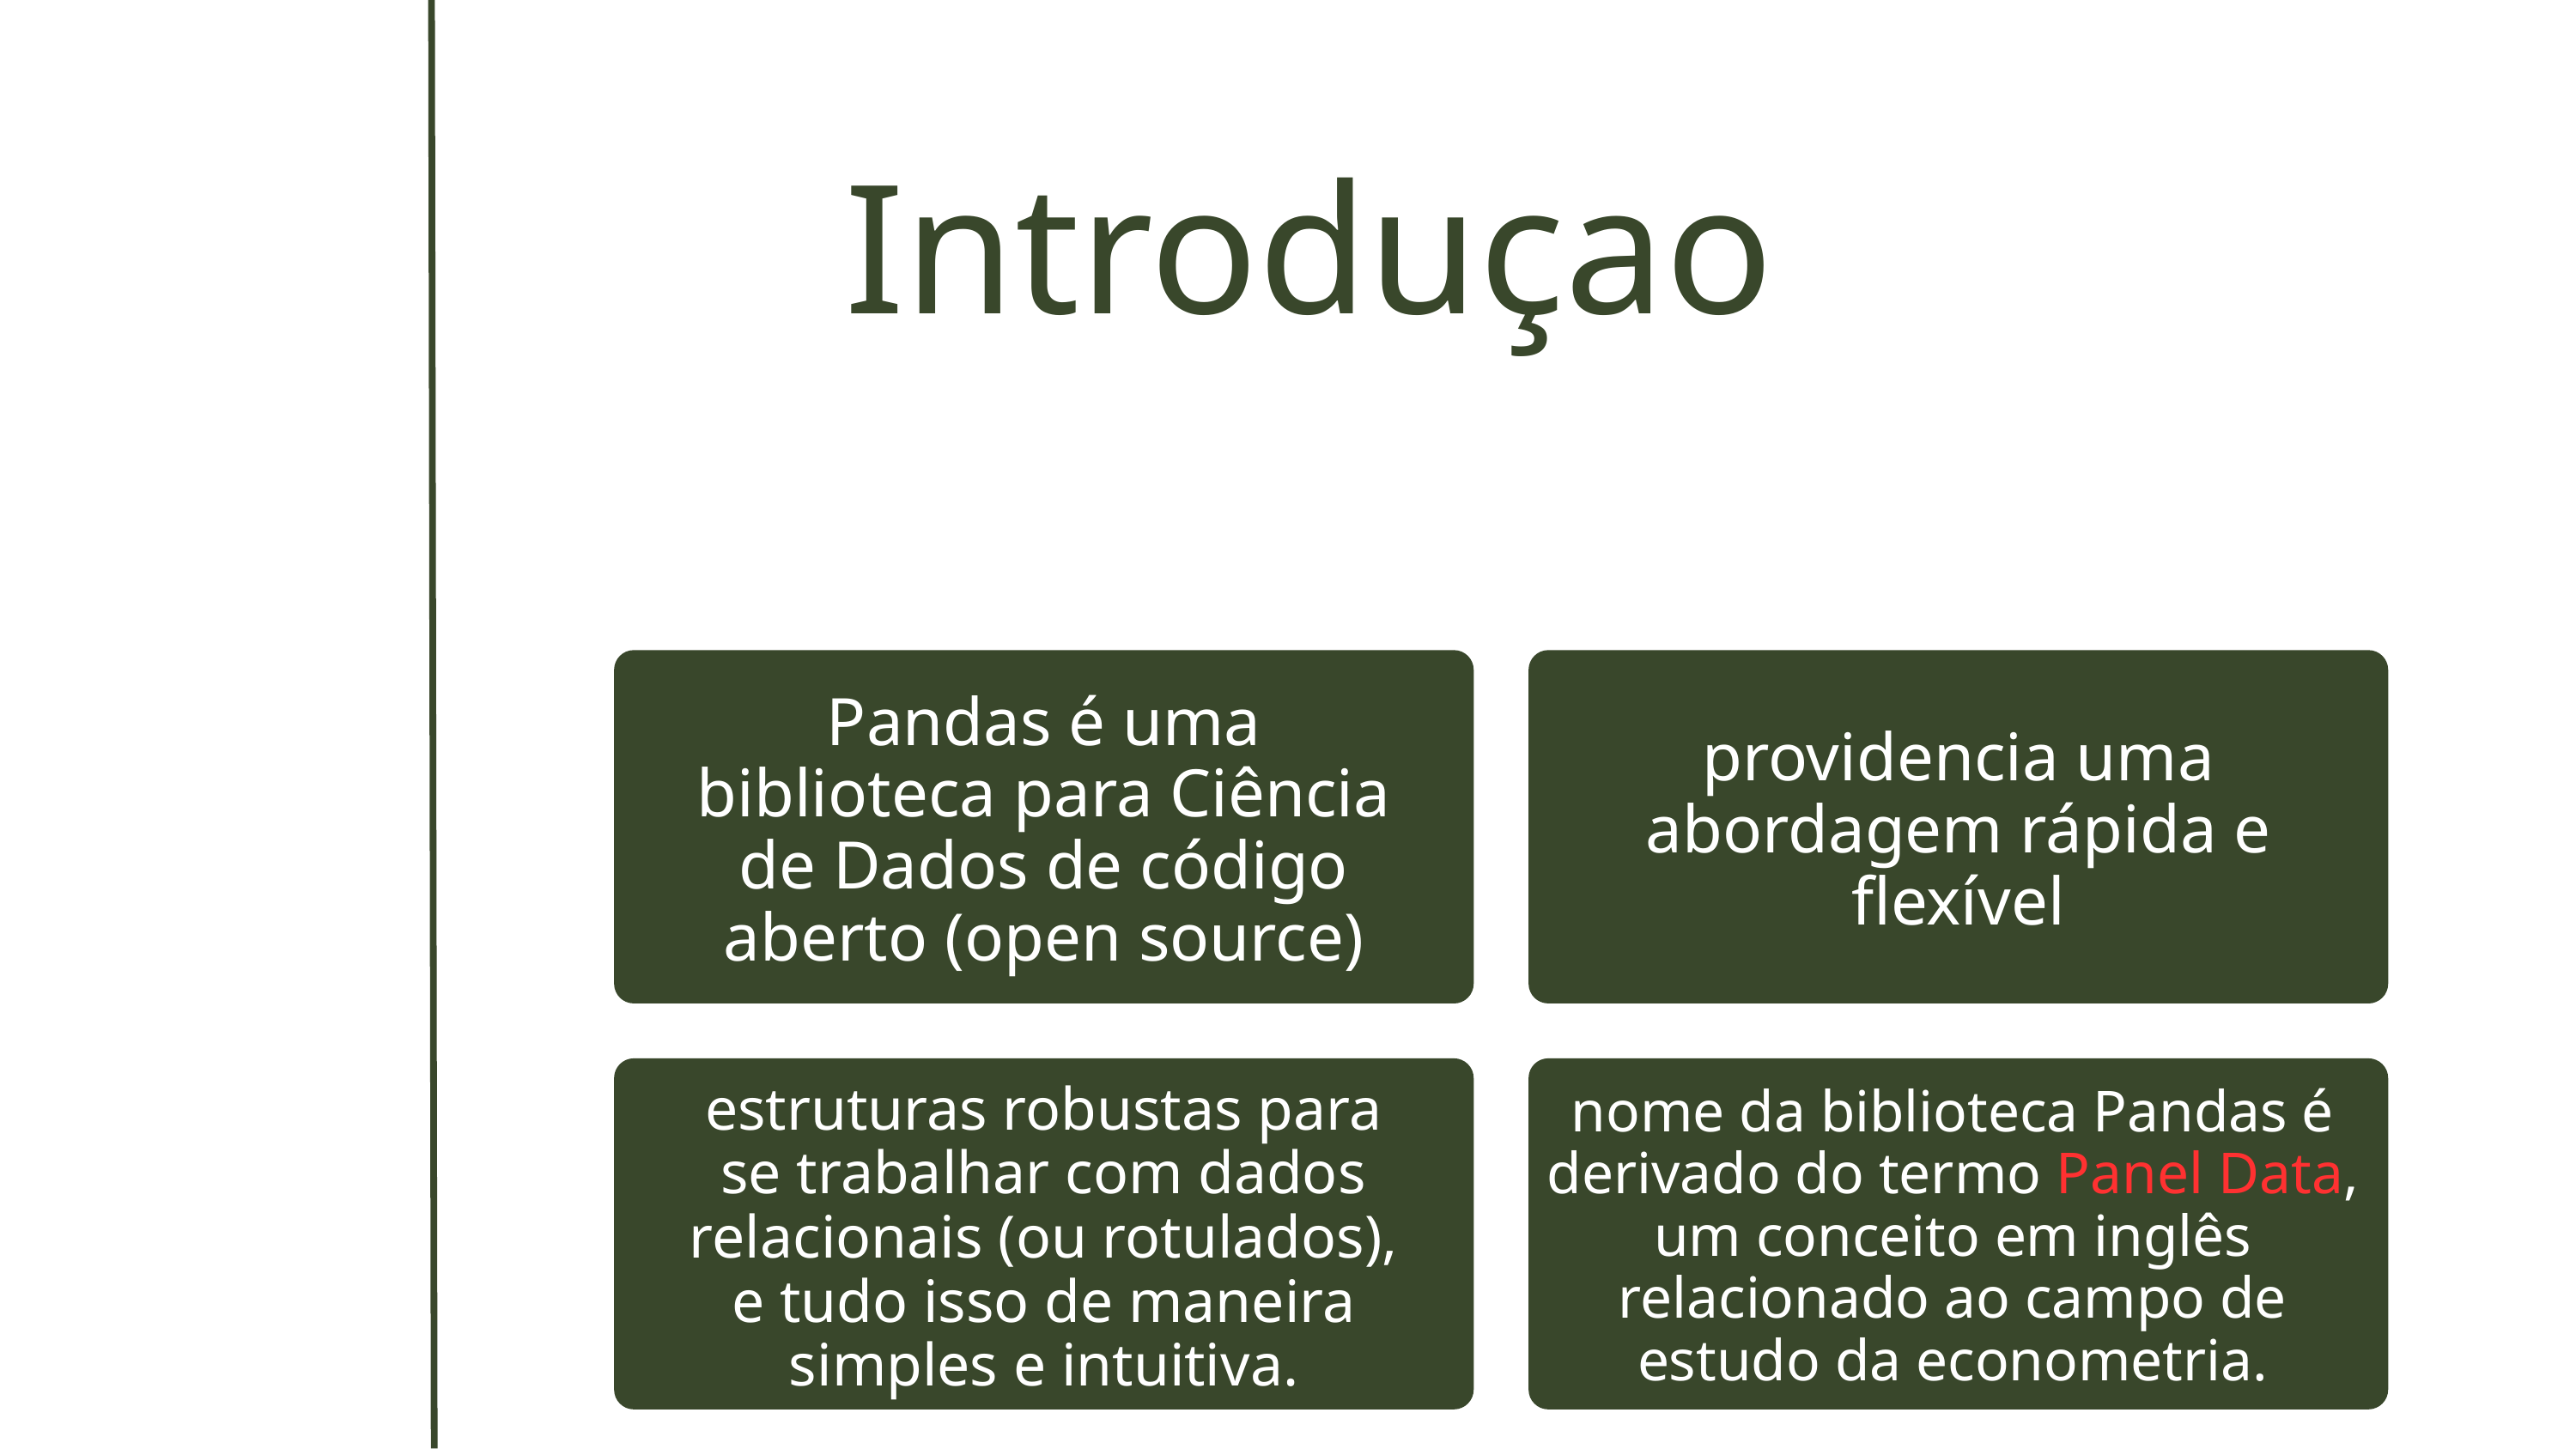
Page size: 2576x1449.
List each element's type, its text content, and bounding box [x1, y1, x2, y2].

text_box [1528, 1058, 2389, 1410]
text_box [613, 1058, 1474, 1410]
text_box Introduçao [844, 175, 1952, 349]
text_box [1528, 650, 2389, 1004]
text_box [613, 650, 1474, 1004]
